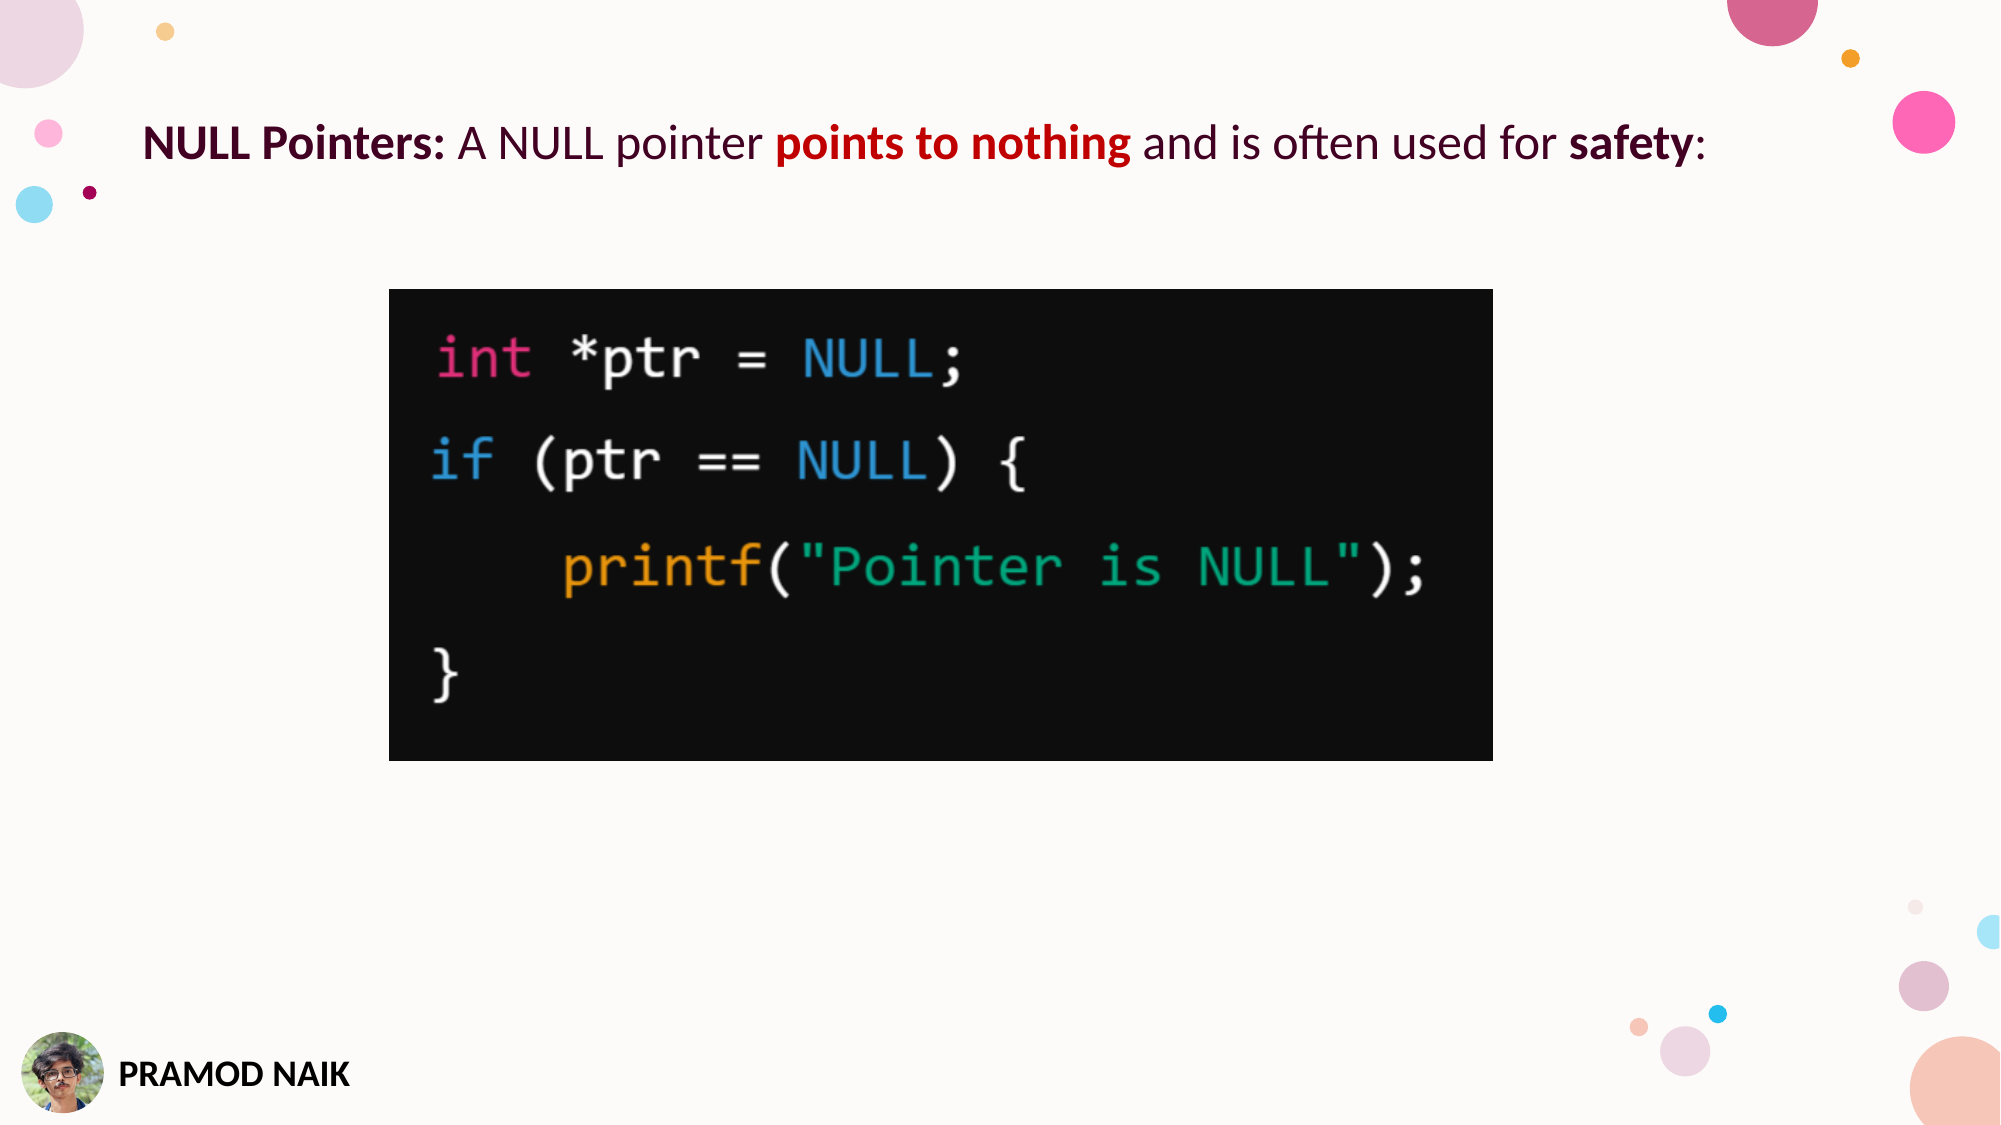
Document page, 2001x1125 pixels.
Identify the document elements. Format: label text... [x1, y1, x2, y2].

list NULL Pointers: A NULL pointer points to nothing and is often used for safety: [127, 108, 1877, 1014]
picture [21, 1031, 104, 1114]
picture [389, 289, 1493, 761]
